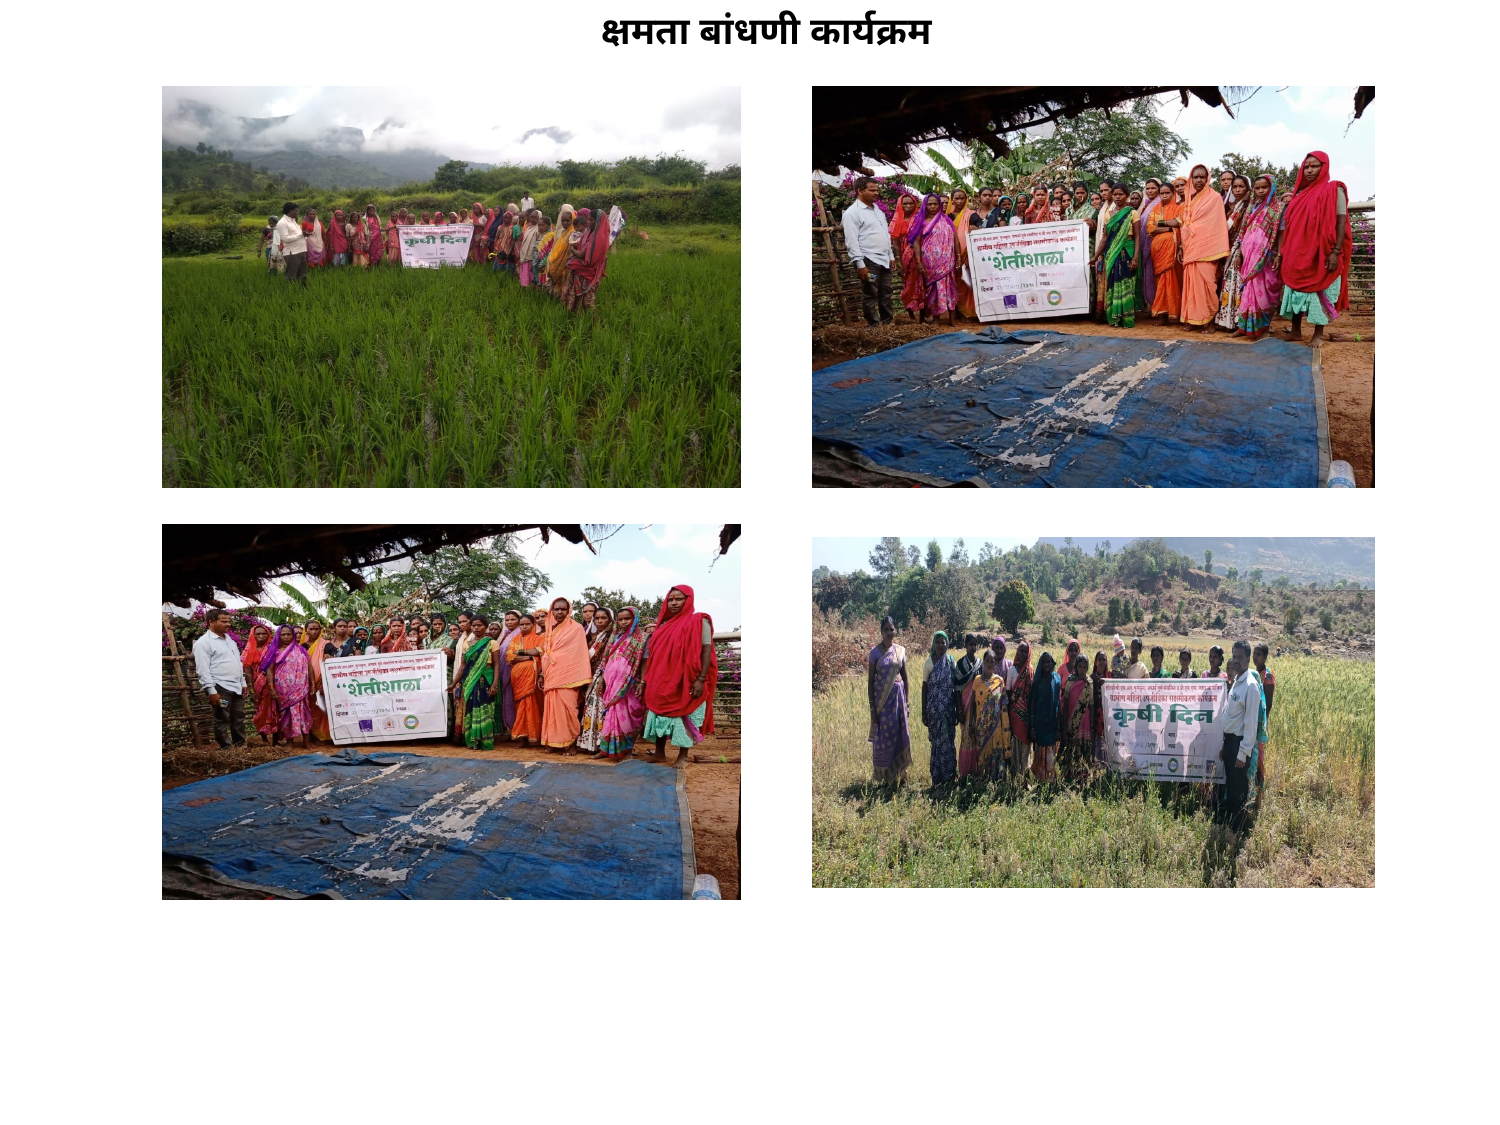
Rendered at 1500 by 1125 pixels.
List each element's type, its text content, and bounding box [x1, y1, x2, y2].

picture [162, 85, 742, 488]
picture [162, 524, 742, 901]
text_box क्षमता बांधणी कार्यक्रम [505, 0, 1038, 60]
picture [812, 85, 1376, 488]
picture [812, 537, 1376, 888]
